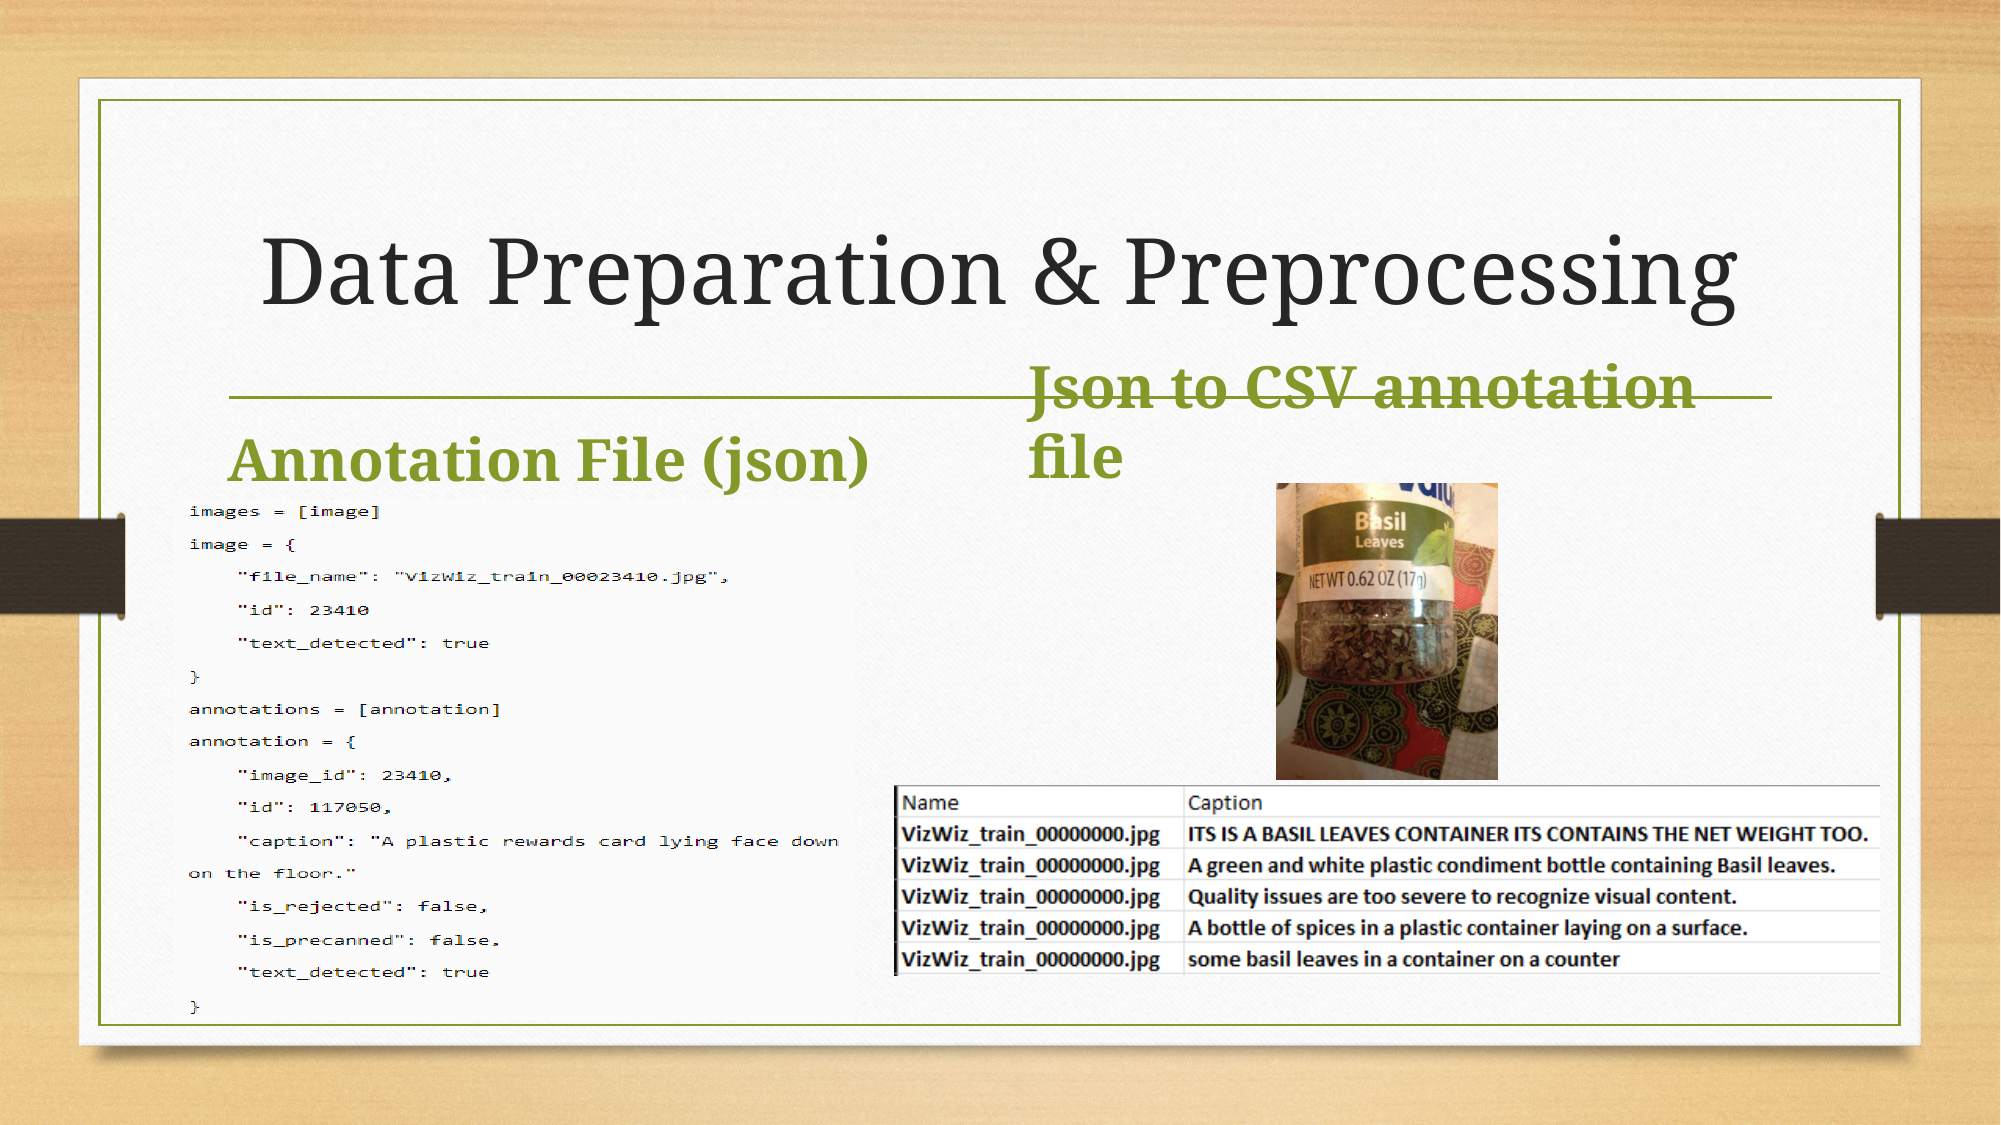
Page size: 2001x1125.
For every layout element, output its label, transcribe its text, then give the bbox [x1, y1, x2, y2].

list Annotation File (json) [212, 406, 987, 501]
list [174, 500, 856, 1021]
list Json to CSV annotation file [1013, 402, 1788, 498]
title Data Preparation & Preprocessing [212, 161, 1788, 375]
picture [0, 0, 2001, 1125]
list [1013, 532, 1788, 784]
